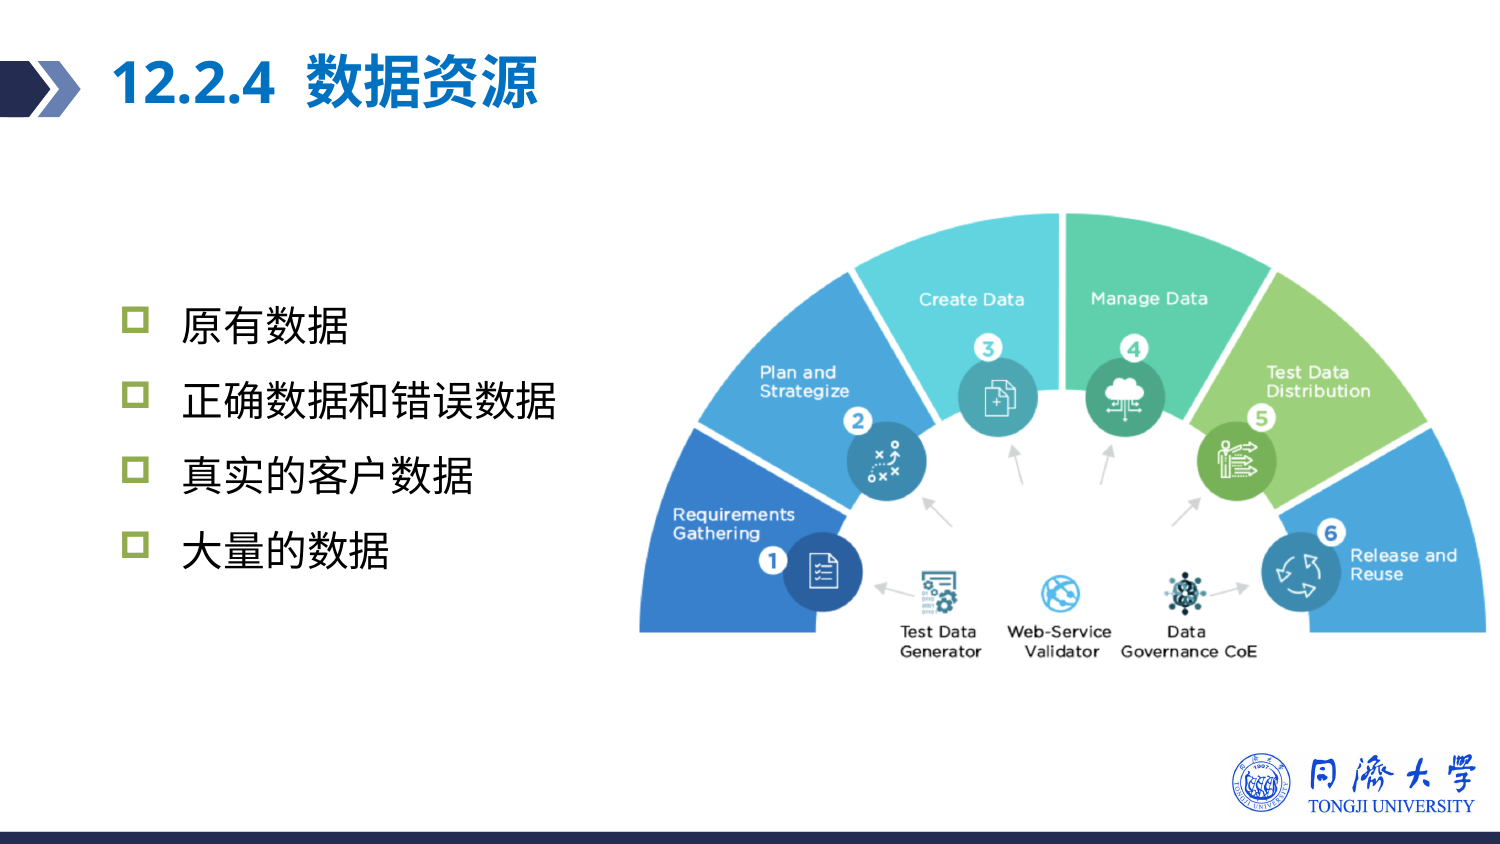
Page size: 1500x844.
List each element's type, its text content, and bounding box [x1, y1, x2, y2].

picture [604, 206, 1500, 669]
picture [1230, 751, 1480, 815]
text_box 原有数据 正确数据和错误数据 真实的客户数据 大量的数据 [119, 274, 602, 575]
title 12.2.4 数据资源 [95, 46, 967, 132]
